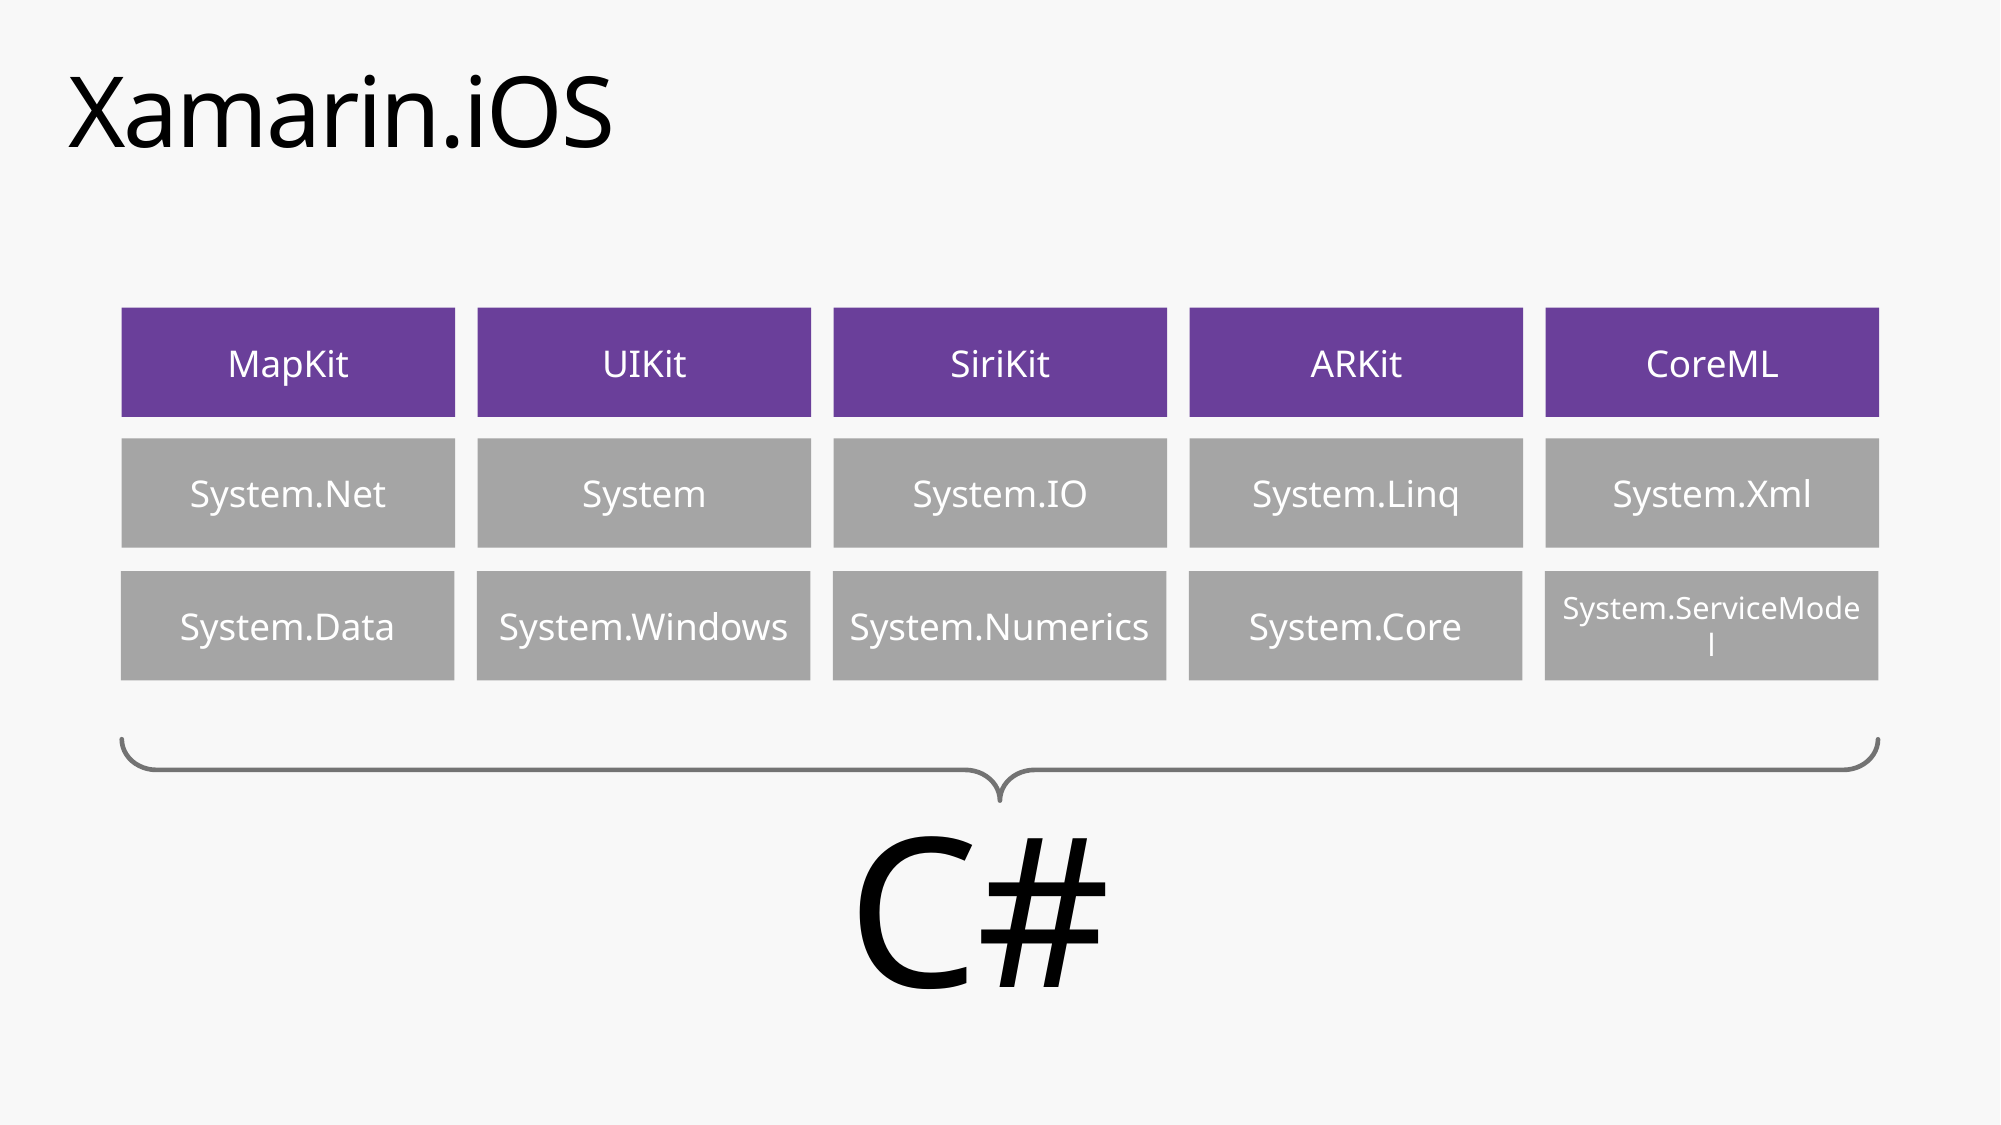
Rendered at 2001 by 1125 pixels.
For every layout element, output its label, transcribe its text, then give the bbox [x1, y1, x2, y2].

text_box System.IO [833, 438, 1168, 548]
text_box System.Core [1188, 570, 1523, 681]
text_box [121, 307, 1880, 418]
text_box System.Linq [1189, 438, 1524, 548]
text_box System [477, 438, 812, 548]
text_box [121, 738, 1879, 800]
text_box System.Xml [1545, 438, 1880, 548]
text_box System.Windows [476, 570, 811, 681]
text_box C# [832, 800, 1126, 1041]
text_box System.Numerics [832, 570, 1167, 681]
text_box System.ServiceModel [1544, 570, 1879, 681]
text_box System.Data [120, 570, 455, 681]
text_box System.Net [121, 438, 456, 548]
title Xamarin.iOS [44, 47, 1957, 196]
